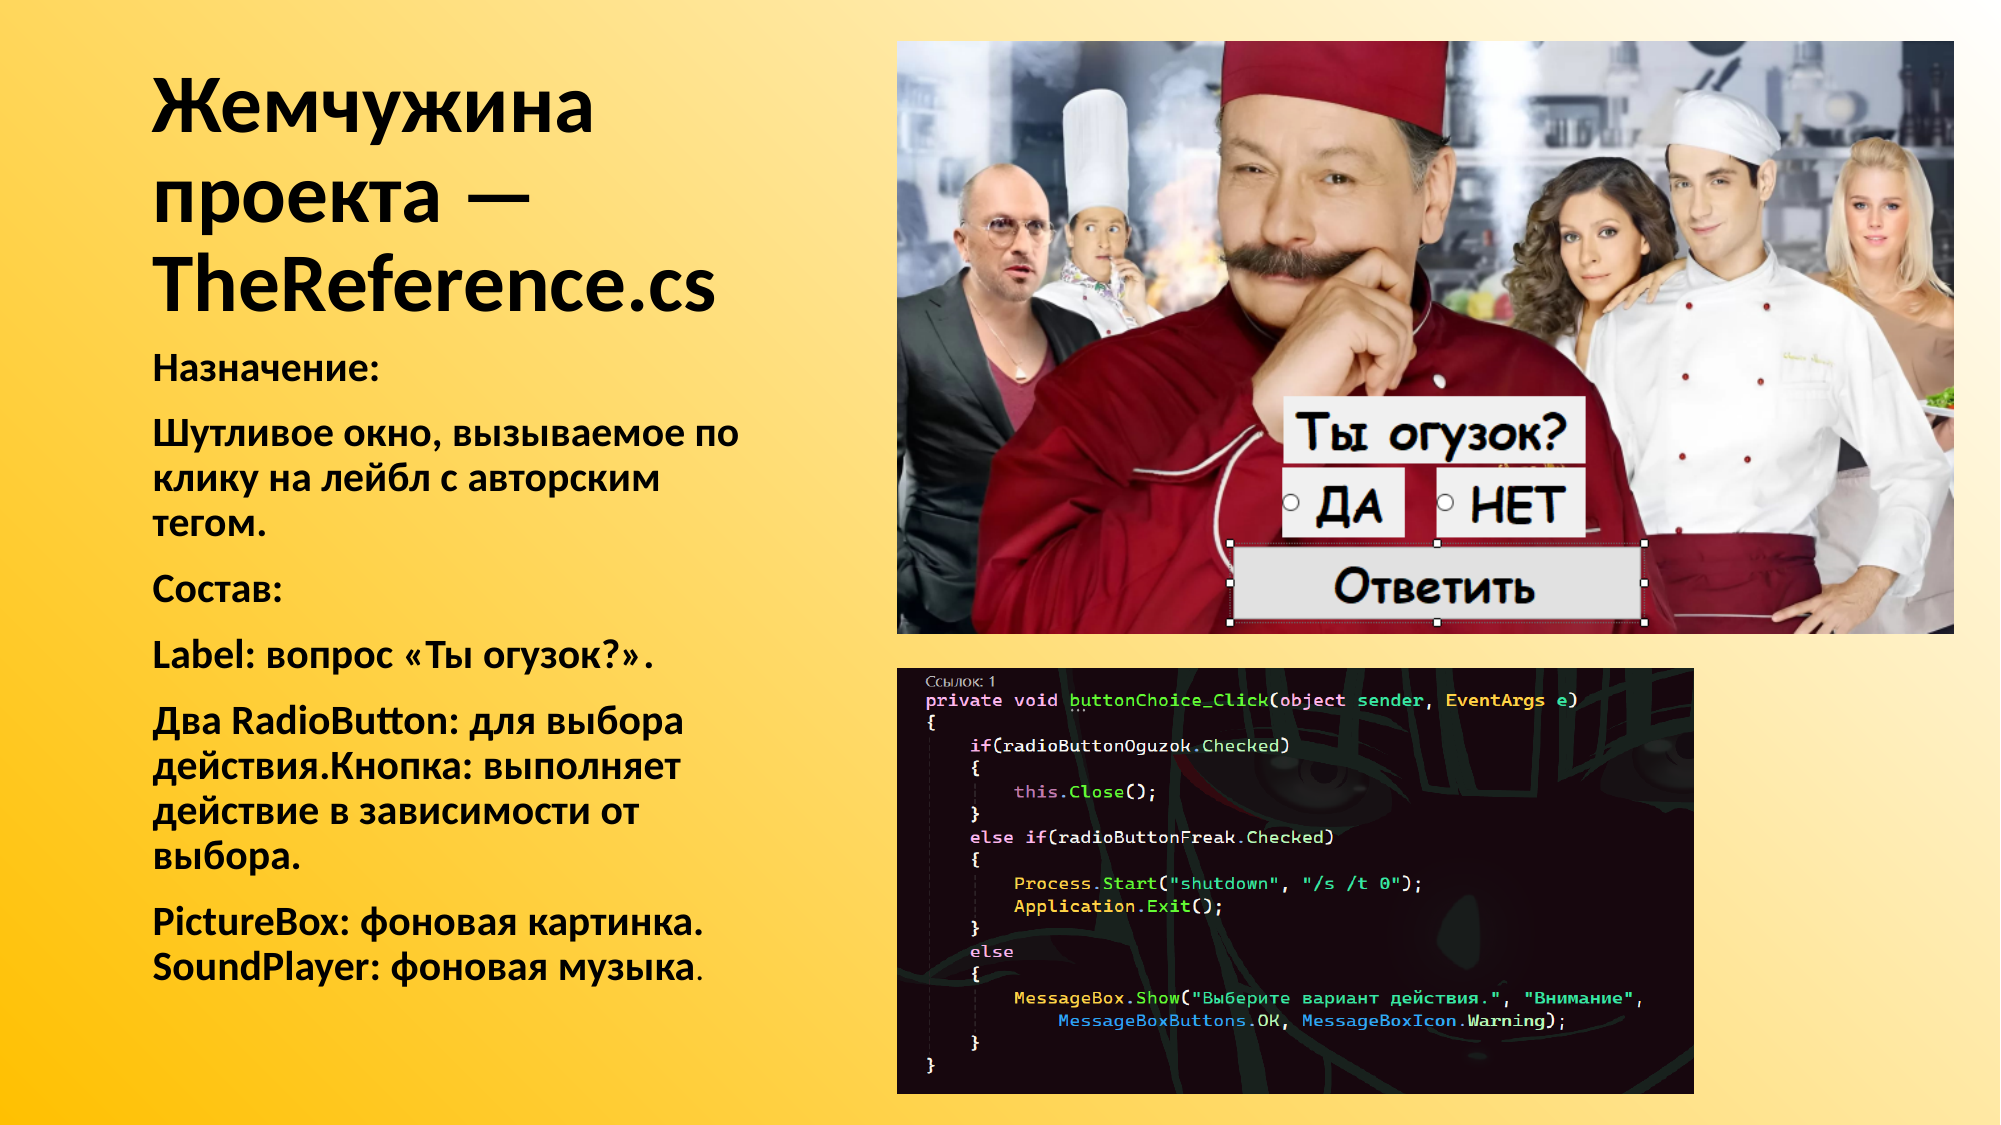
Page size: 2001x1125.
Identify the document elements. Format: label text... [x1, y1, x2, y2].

list Назначение: Шутливое окно, вызываемое по клику на лейбл с авторским тегом. Состав: Label: вопрос «Ты огузок?». Два RadioButton: для выбора действия.Кнопка: выполняет действие в зависимости от выбора. PictureBox: фоновая картинка. SoundPlayer: фоновая музыка. [137, 337, 797, 1061]
picture [897, 668, 1694, 1094]
picture [897, 41, 1954, 634]
title Жемчужина проекта — TheReference.cs [137, 75, 783, 337]
